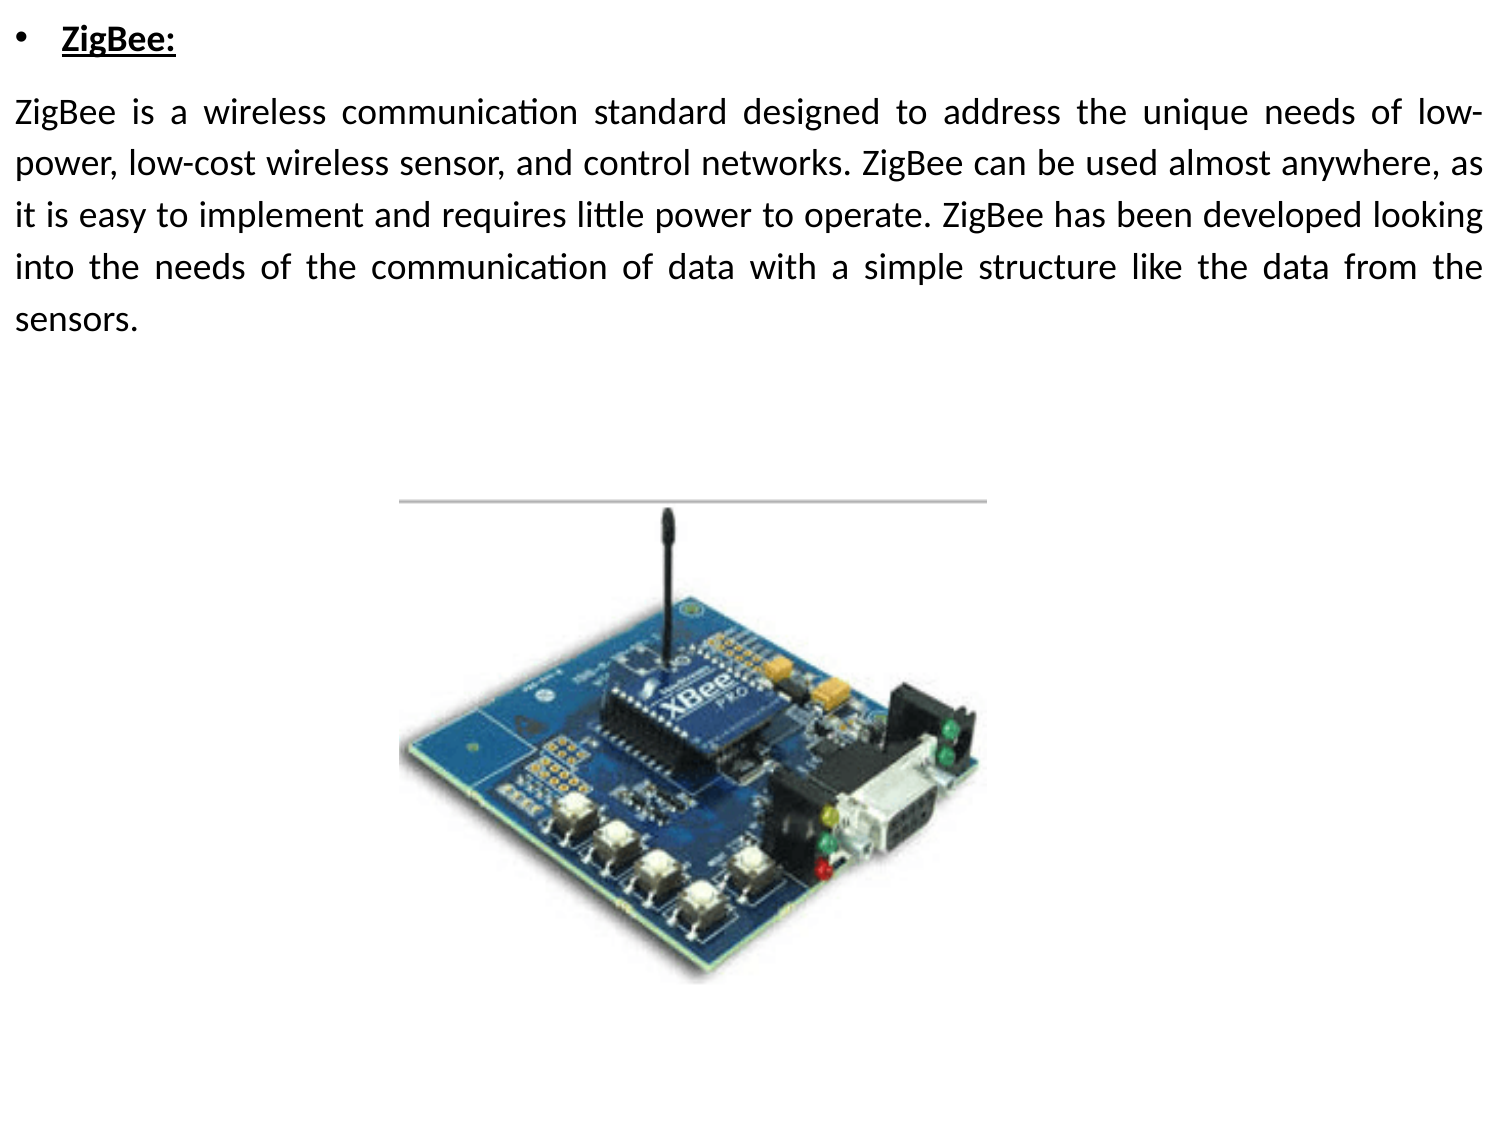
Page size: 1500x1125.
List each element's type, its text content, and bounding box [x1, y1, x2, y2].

picture [399, 499, 987, 987]
text_box ZigBee: ZigBee is a wireless communication standard designed to address the unique needs of low-power, low-cost wireless sensor, and control networks. ZigBee can be used almost anywhere, as it is easy to implement and requires little power to operate. ZigBee has been developed looking into the needs of the communication of data with a simple structure like the data from the sensors. [0, 0, 1500, 346]
